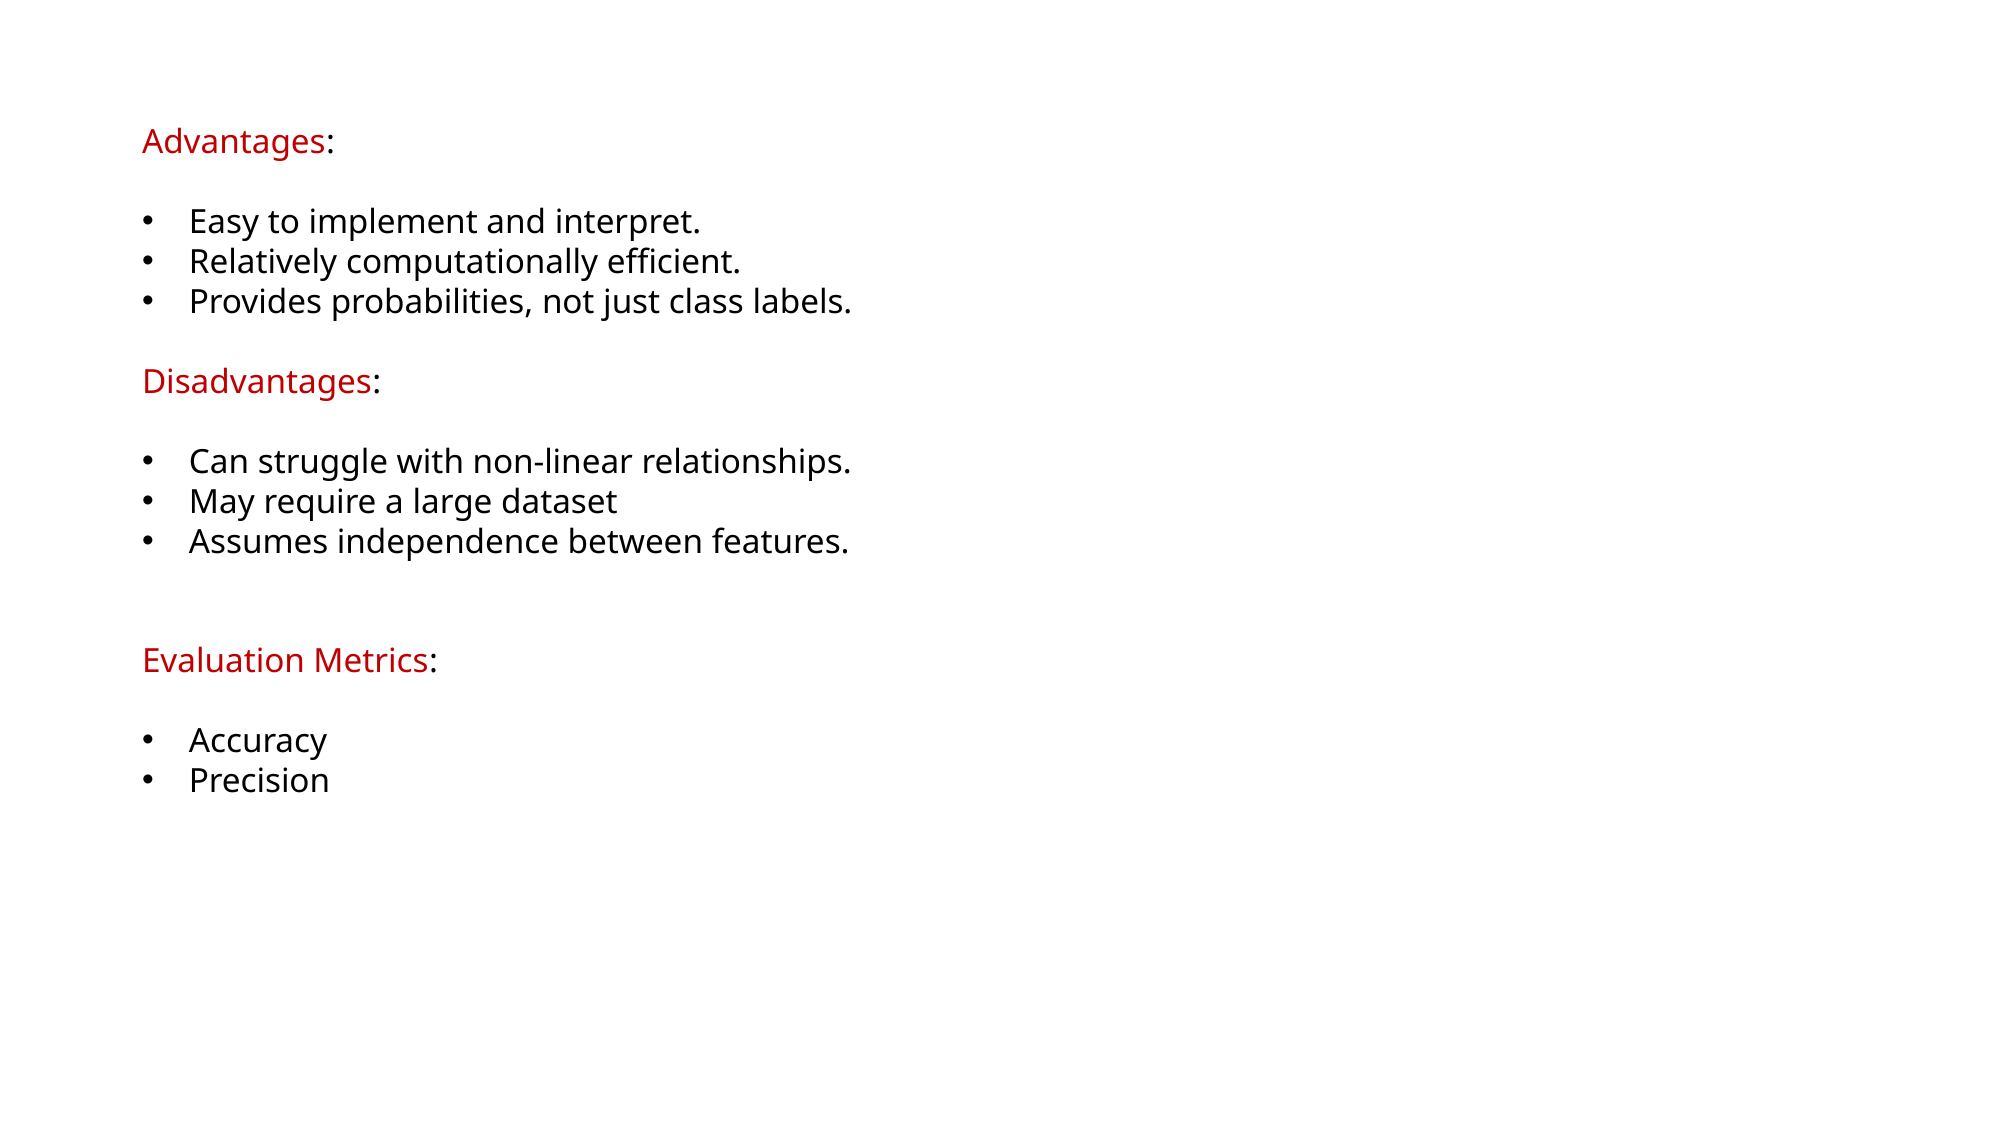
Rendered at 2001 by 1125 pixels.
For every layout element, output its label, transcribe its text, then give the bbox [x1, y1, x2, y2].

text_box Advantages: Easy to implement and interpret. Relatively computationally efficient. Provides probabilities, not just class labels. Disadvantages: Can struggle with non-linear relationships. May require a large dataset Assumes independence between features. Evaluation Metrics: Accuracy Precision [127, 113, 1828, 807]
